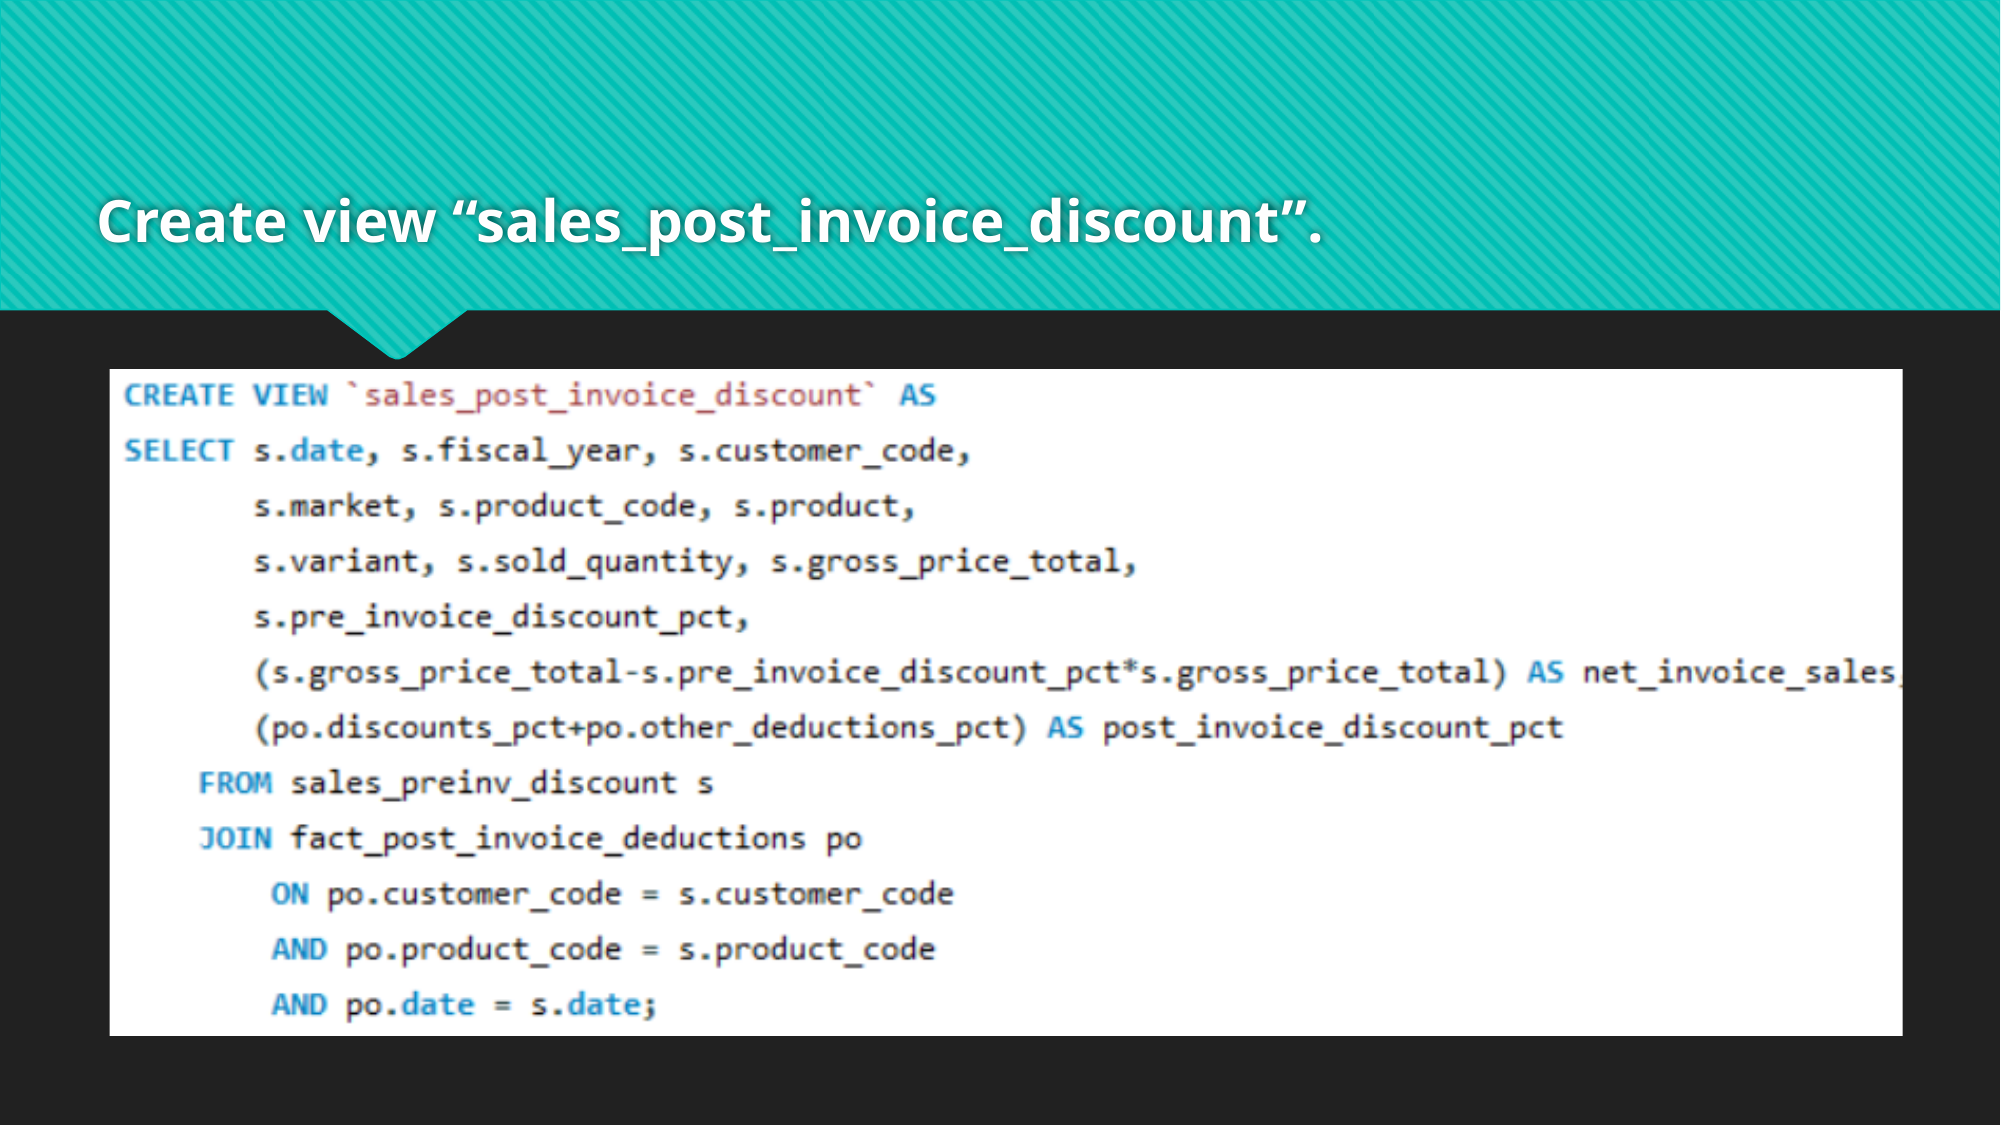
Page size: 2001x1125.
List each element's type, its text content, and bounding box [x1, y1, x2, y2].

picture [109, 369, 1903, 1036]
text_box Create view “sales_post_invoice_discount”. [81, 102, 1816, 262]
